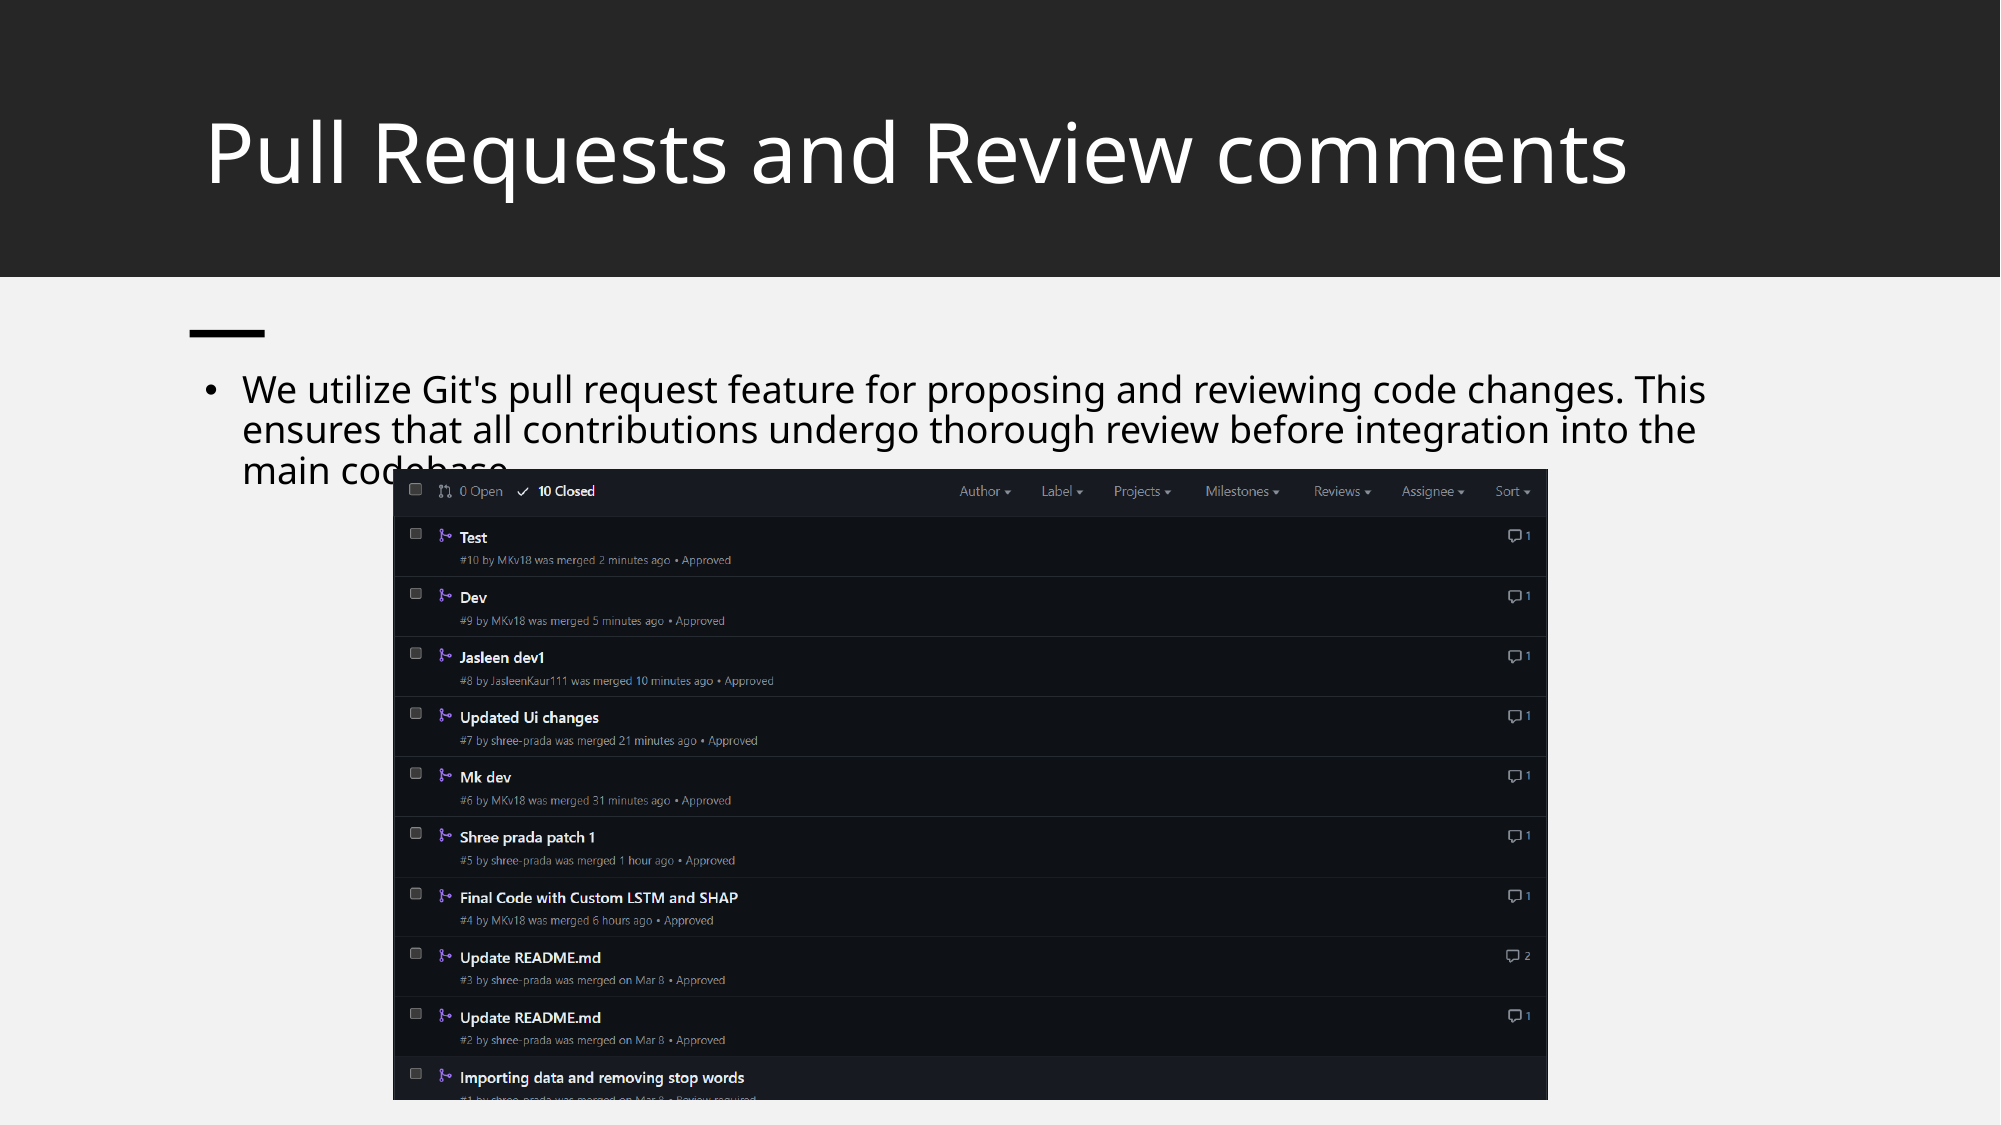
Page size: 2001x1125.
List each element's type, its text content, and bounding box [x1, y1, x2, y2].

text_box [0, 275, 2000, 1125]
picture [393, 468, 1549, 1101]
title Pull Requests and Review comments [189, 104, 1812, 253]
text_box [188, 328, 266, 339]
text_box [0, 0, 2000, 275]
list We utilize Git's pull request feature for proposing and reviewing code changes. This ensures that all contributions undergo thorough review before integration into the main codebase. [189, 363, 1811, 1014]
